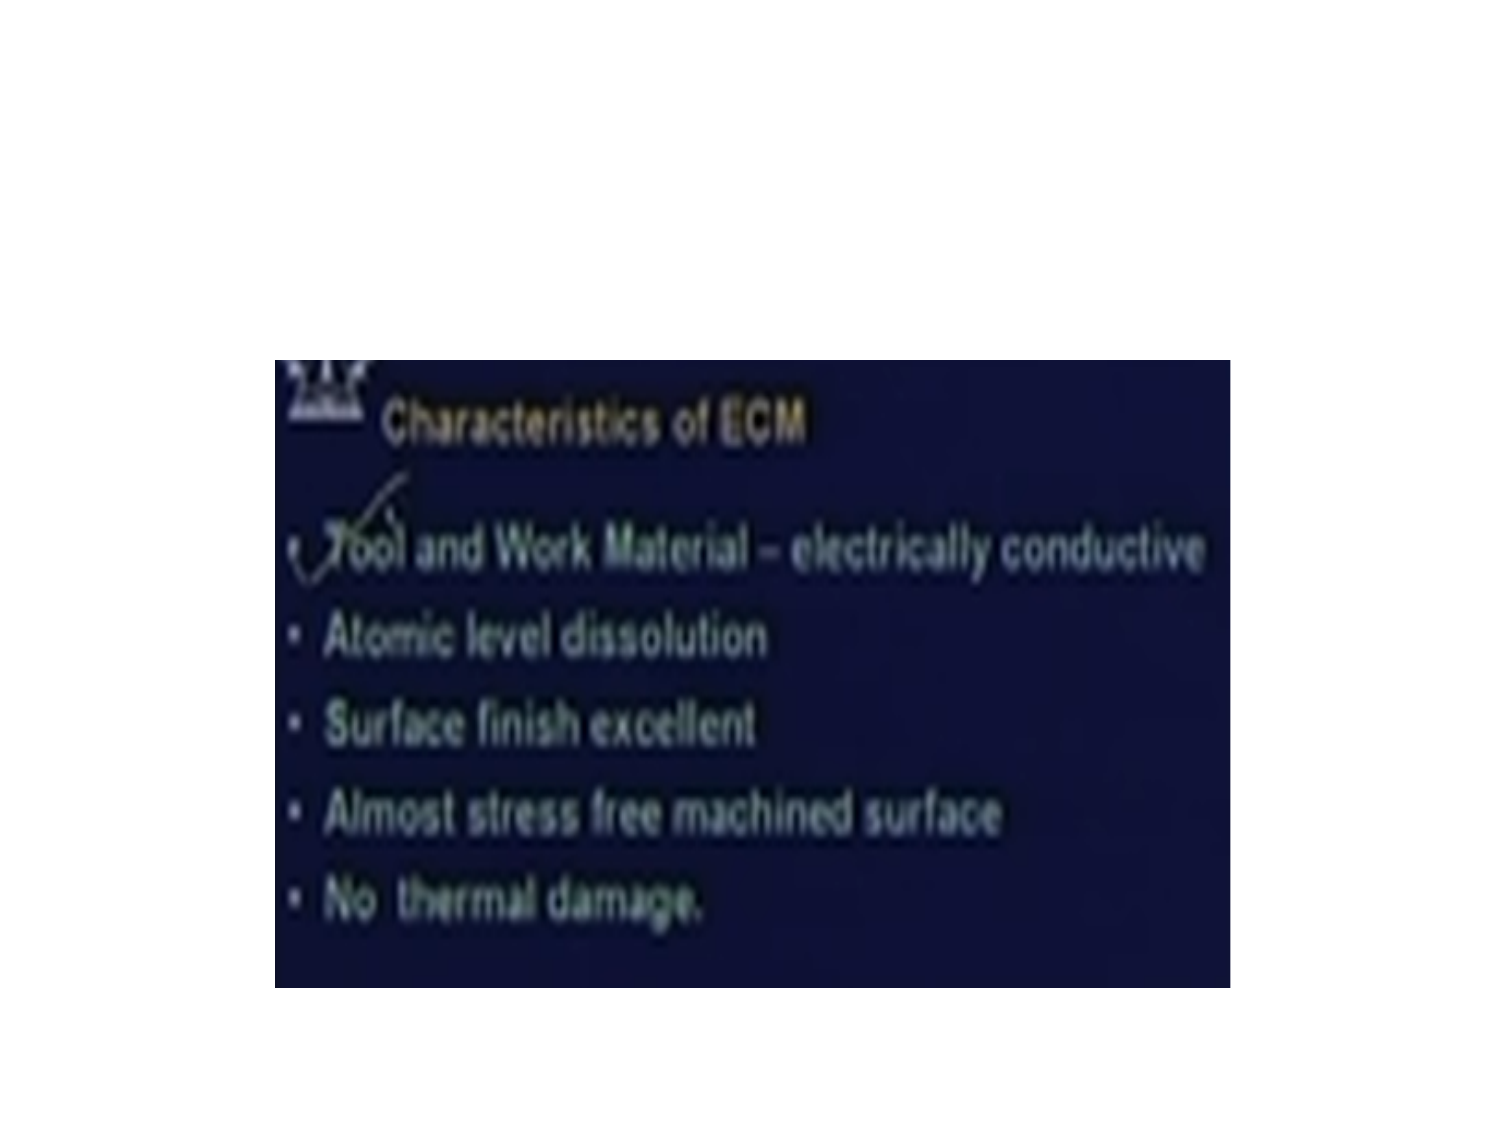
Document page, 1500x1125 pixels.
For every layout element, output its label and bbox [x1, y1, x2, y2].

list [274, 360, 1231, 988]
